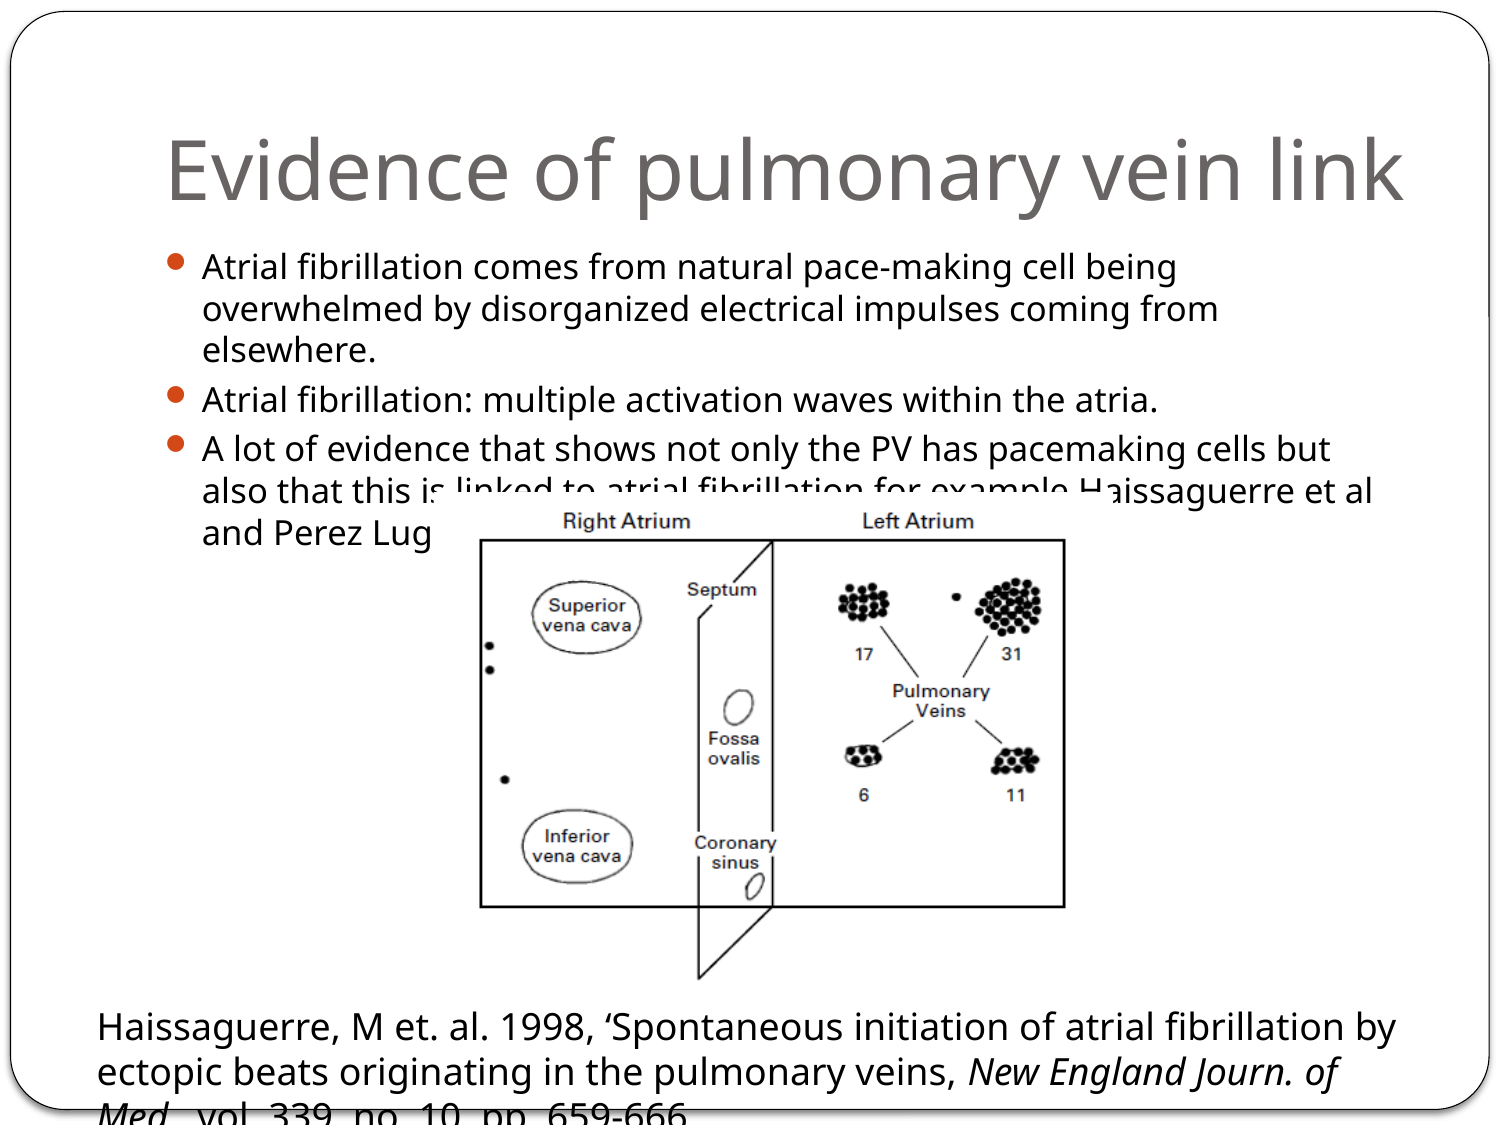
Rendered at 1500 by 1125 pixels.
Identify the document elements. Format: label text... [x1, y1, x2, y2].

list Atrial fibrillation comes from natural pace-making cell being overwhelmed by disorganized electrical impulses coming from elsewhere. Atrial fibrillation: multiple activation waves within the atria. A lot of evidence that shows not only the PV has pacemaking cells but also that this is linked to atrial fibrillation for example Haissaguerre et al and Perez Lugones et al. [150, 237, 1418, 563]
text_box Haissaguerre, M et. al. 1998, ‘Spontaneous initiation of atrial fibrillation by ectopic beats originating in the pulmonary veins, New England Journ. of Med., vol. 339, no. 10, pp. 659-666. [81, 996, 1418, 1125]
title Evidence of pulmonary vein link [150, 45, 1425, 233]
picture [433, 491, 1114, 985]
